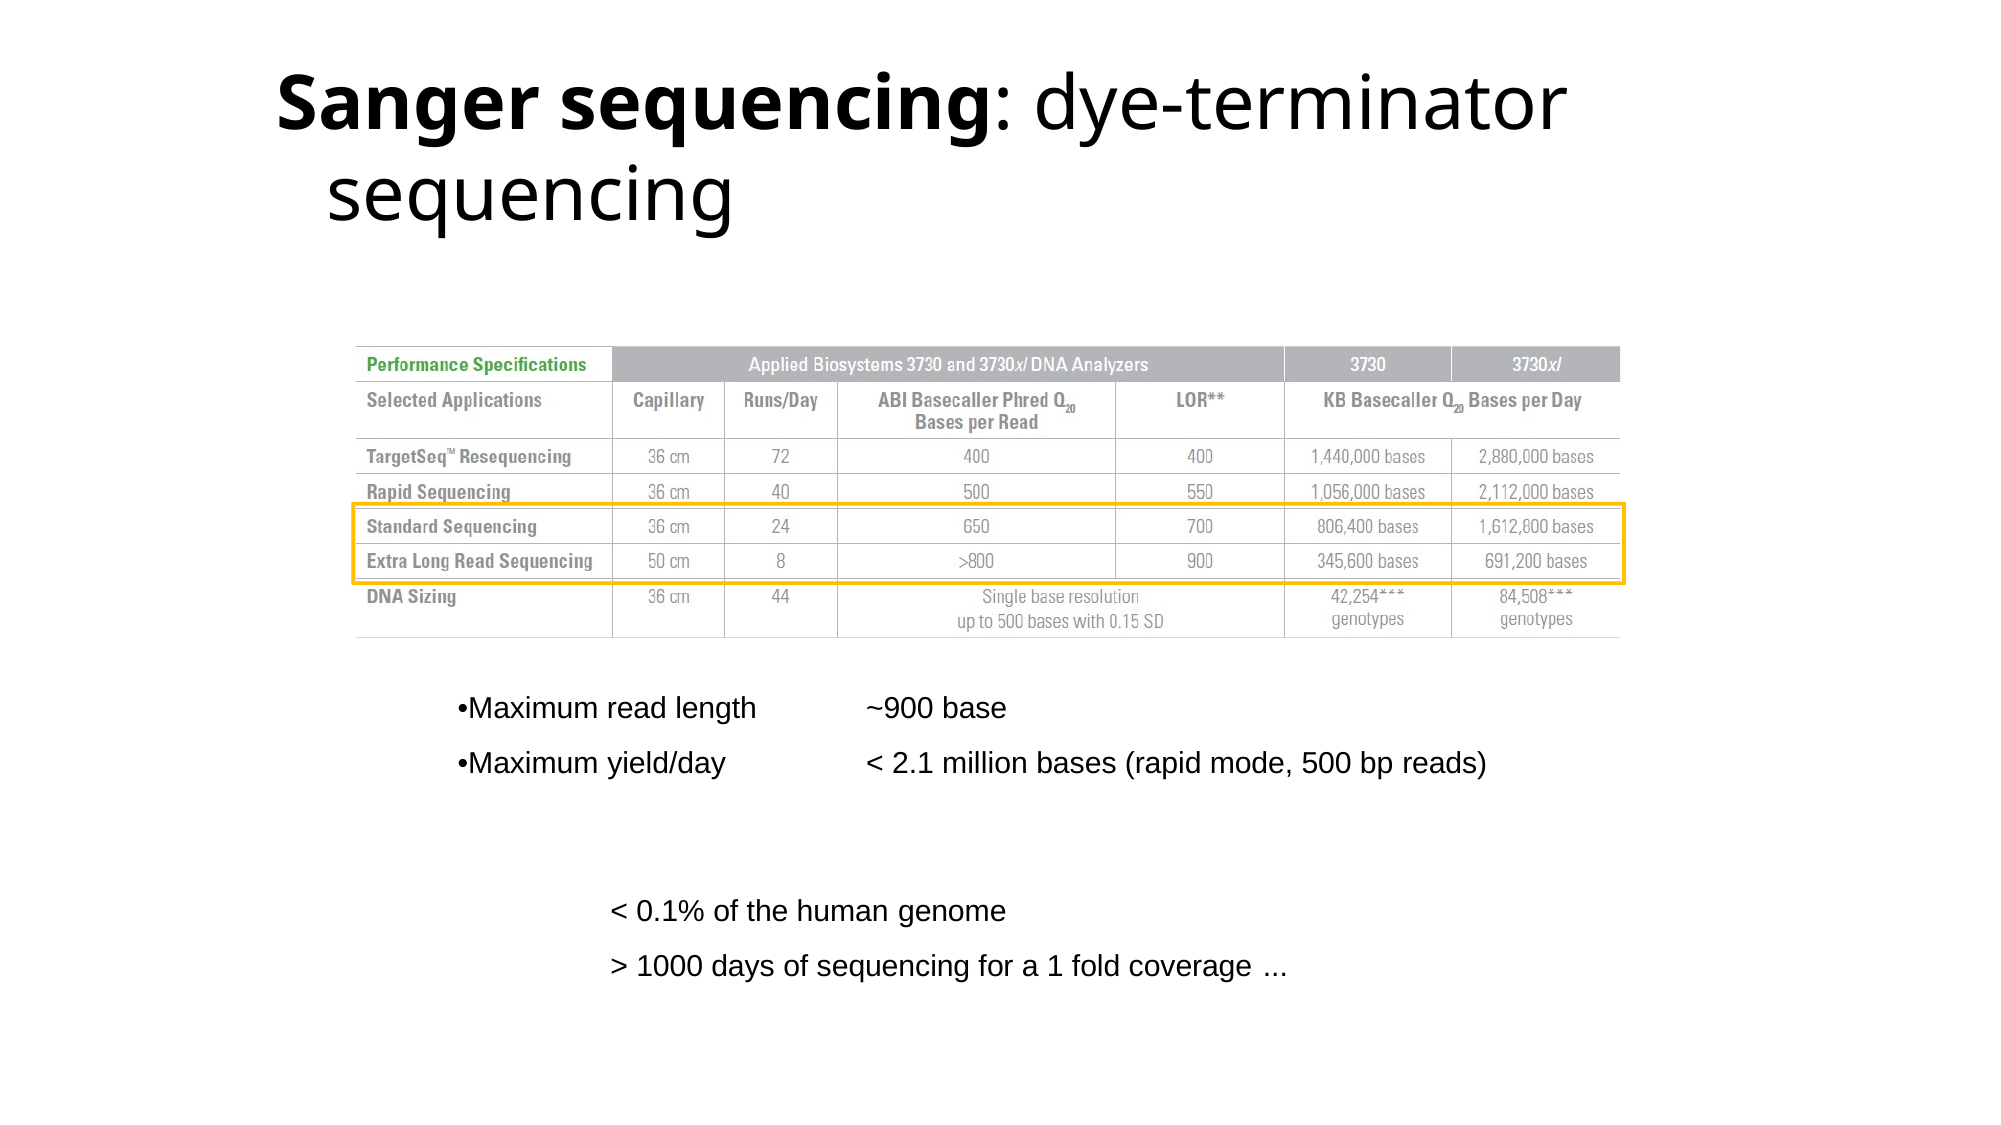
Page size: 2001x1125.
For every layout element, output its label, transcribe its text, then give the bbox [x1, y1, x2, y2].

text_box ~900 base < 2.1 million bases (rapid mode, 500 bp reads) [864, 668, 1493, 780]
text_box < 0.1% of the human genome > 1000 days of sequencing for a 1 fold coverage ... [608, 871, 1294, 983]
text_box •Maximum read length •Maximum yield/day [455, 668, 762, 780]
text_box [351, 346, 1626, 639]
title Sanger sequencing: dye-terminator sequencing [167, 49, 1819, 239]
